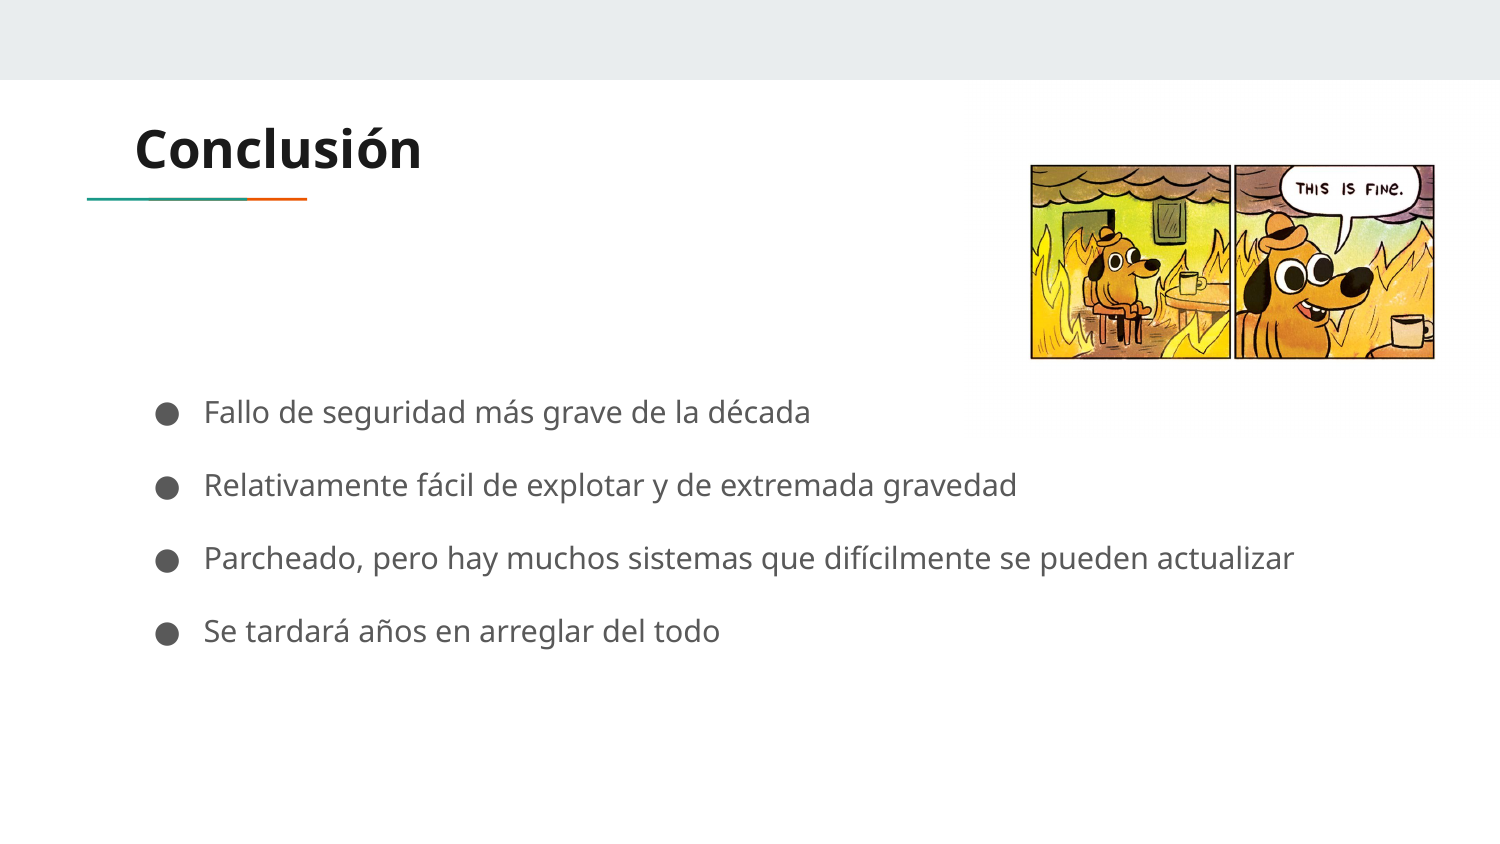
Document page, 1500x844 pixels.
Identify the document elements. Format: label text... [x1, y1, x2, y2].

picture [964, 80, 1500, 439]
title Conclusión [119, 100, 958, 189]
list Fallo de seguridad más grave de la década Relativamente fácil de explotar y de extremada gravedad Parcheado, pero hay muchos sistemas que difícilmente se pueden actualizar Se tardará años en arreglar del todo [119, 341, 1381, 712]
